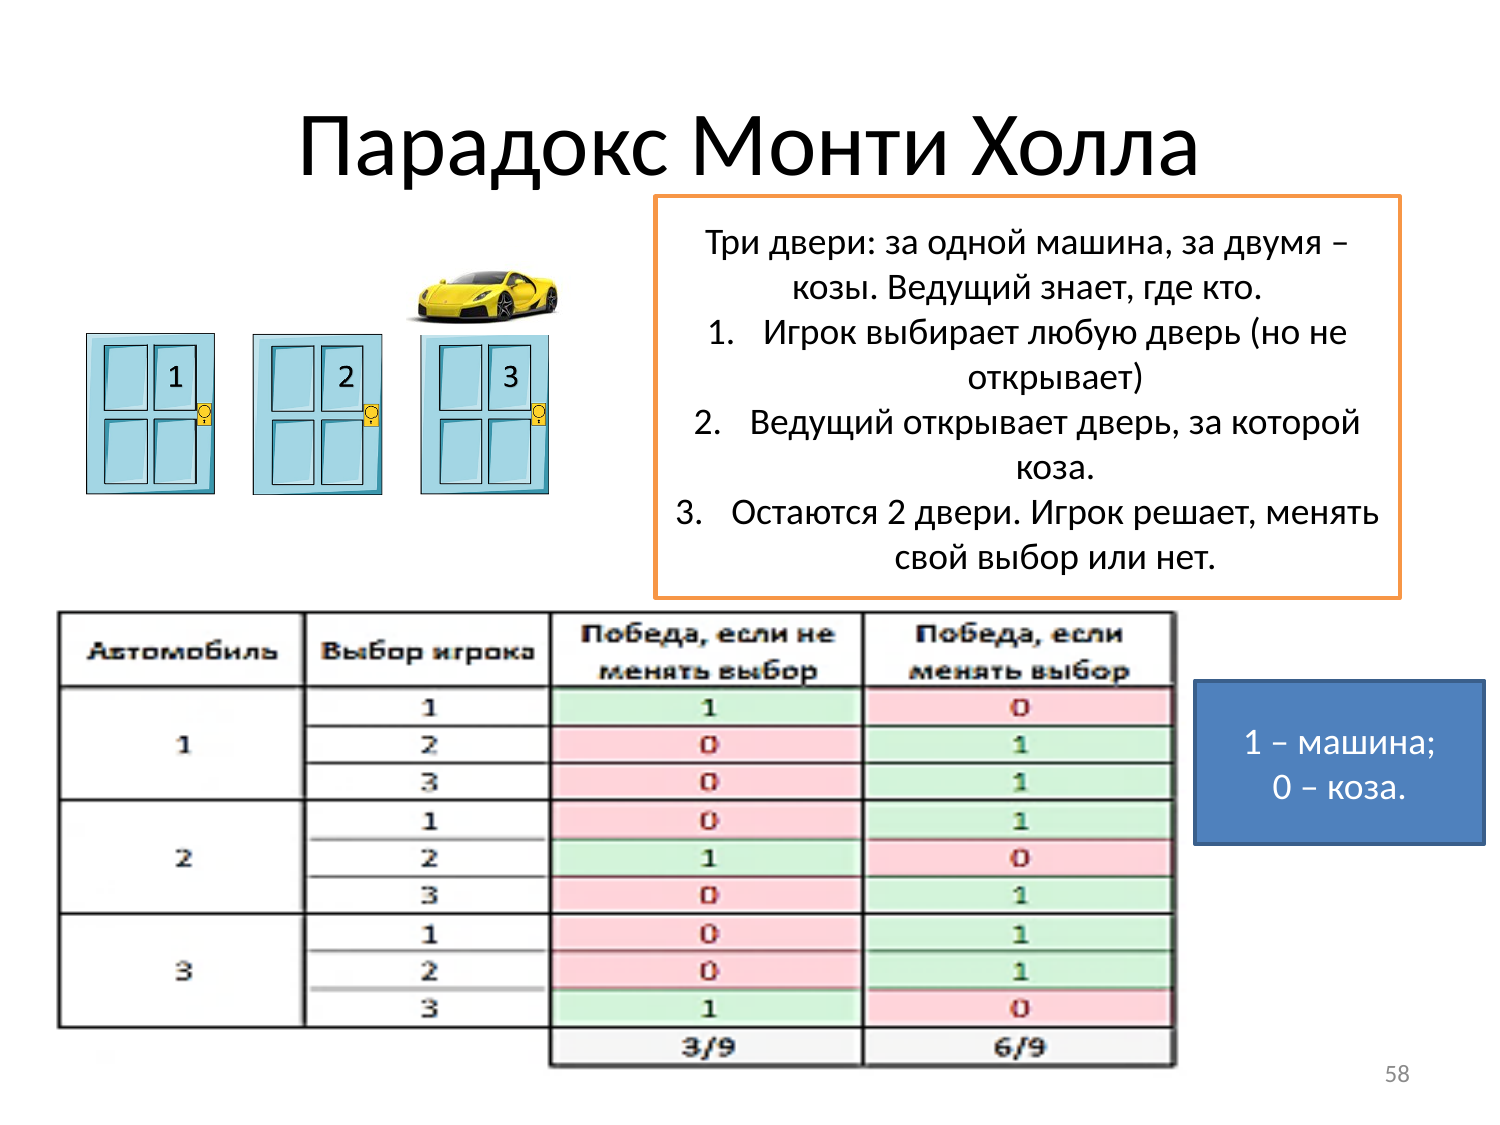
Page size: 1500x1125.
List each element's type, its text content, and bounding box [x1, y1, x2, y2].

title Парадокс Монти Холла [75, 45, 1425, 233]
slide_number 58 [1074, 1042, 1425, 1103]
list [47, 196, 644, 554]
text_box 1 – машина; 0 – коза. [1194, 679, 1486, 846]
text_box Три двери: за одной машина, за двумя – козы. Ведущий знает, где кто. Игрок выбирает любую дверь (но не открывает) Ведущий открывает дверь, за которой коза. Остаются 2 двери. Игрок решает, менять свой выбор или нет. [653, 194, 1402, 600]
picture [55, 609, 1190, 1078]
